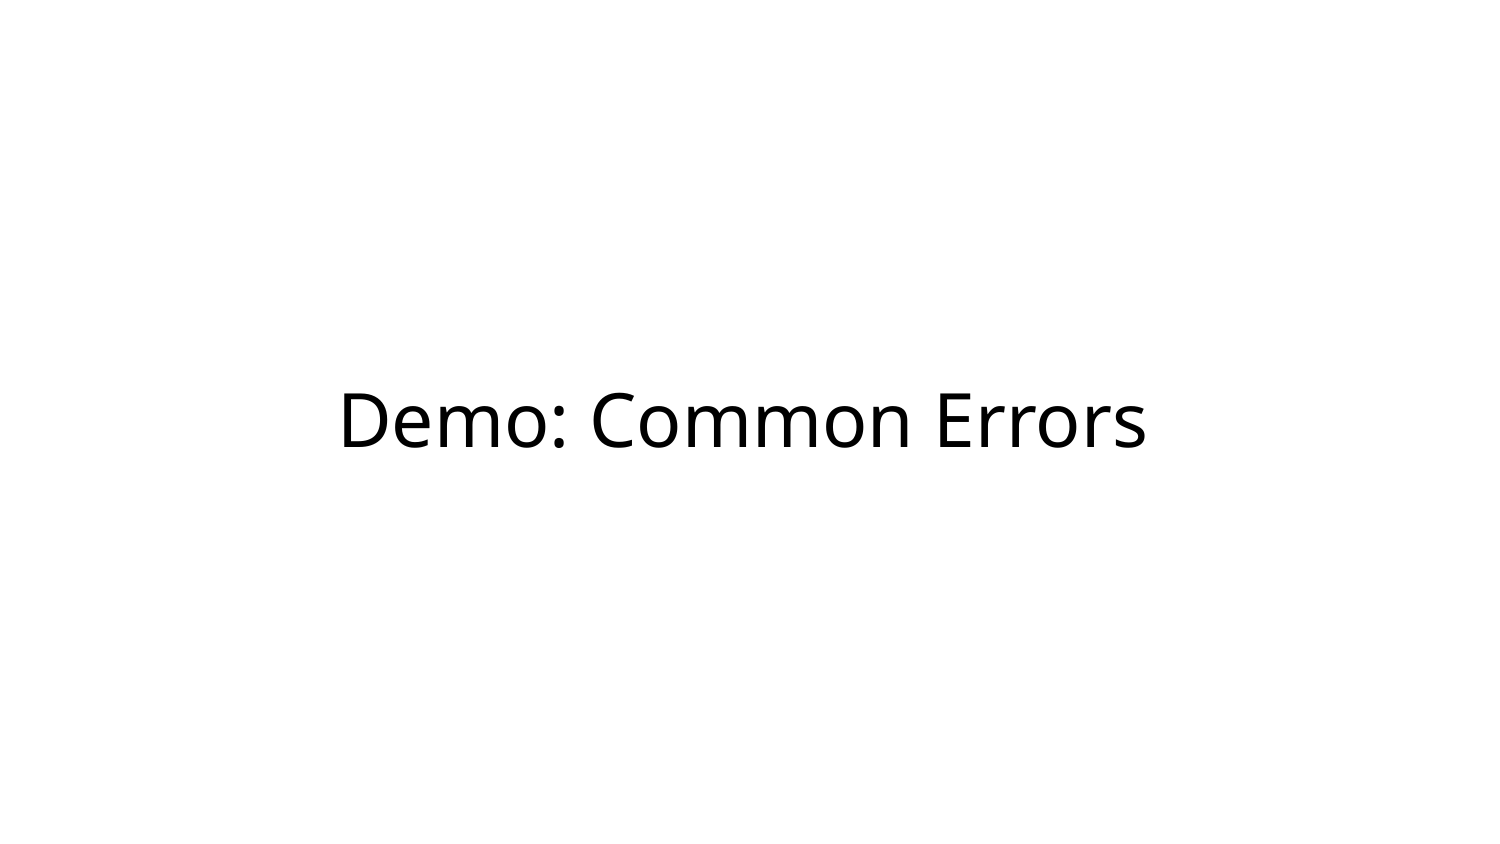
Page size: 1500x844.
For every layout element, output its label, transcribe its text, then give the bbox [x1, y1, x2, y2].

text_box Demo: Common Errors [317, 365, 1170, 471]
